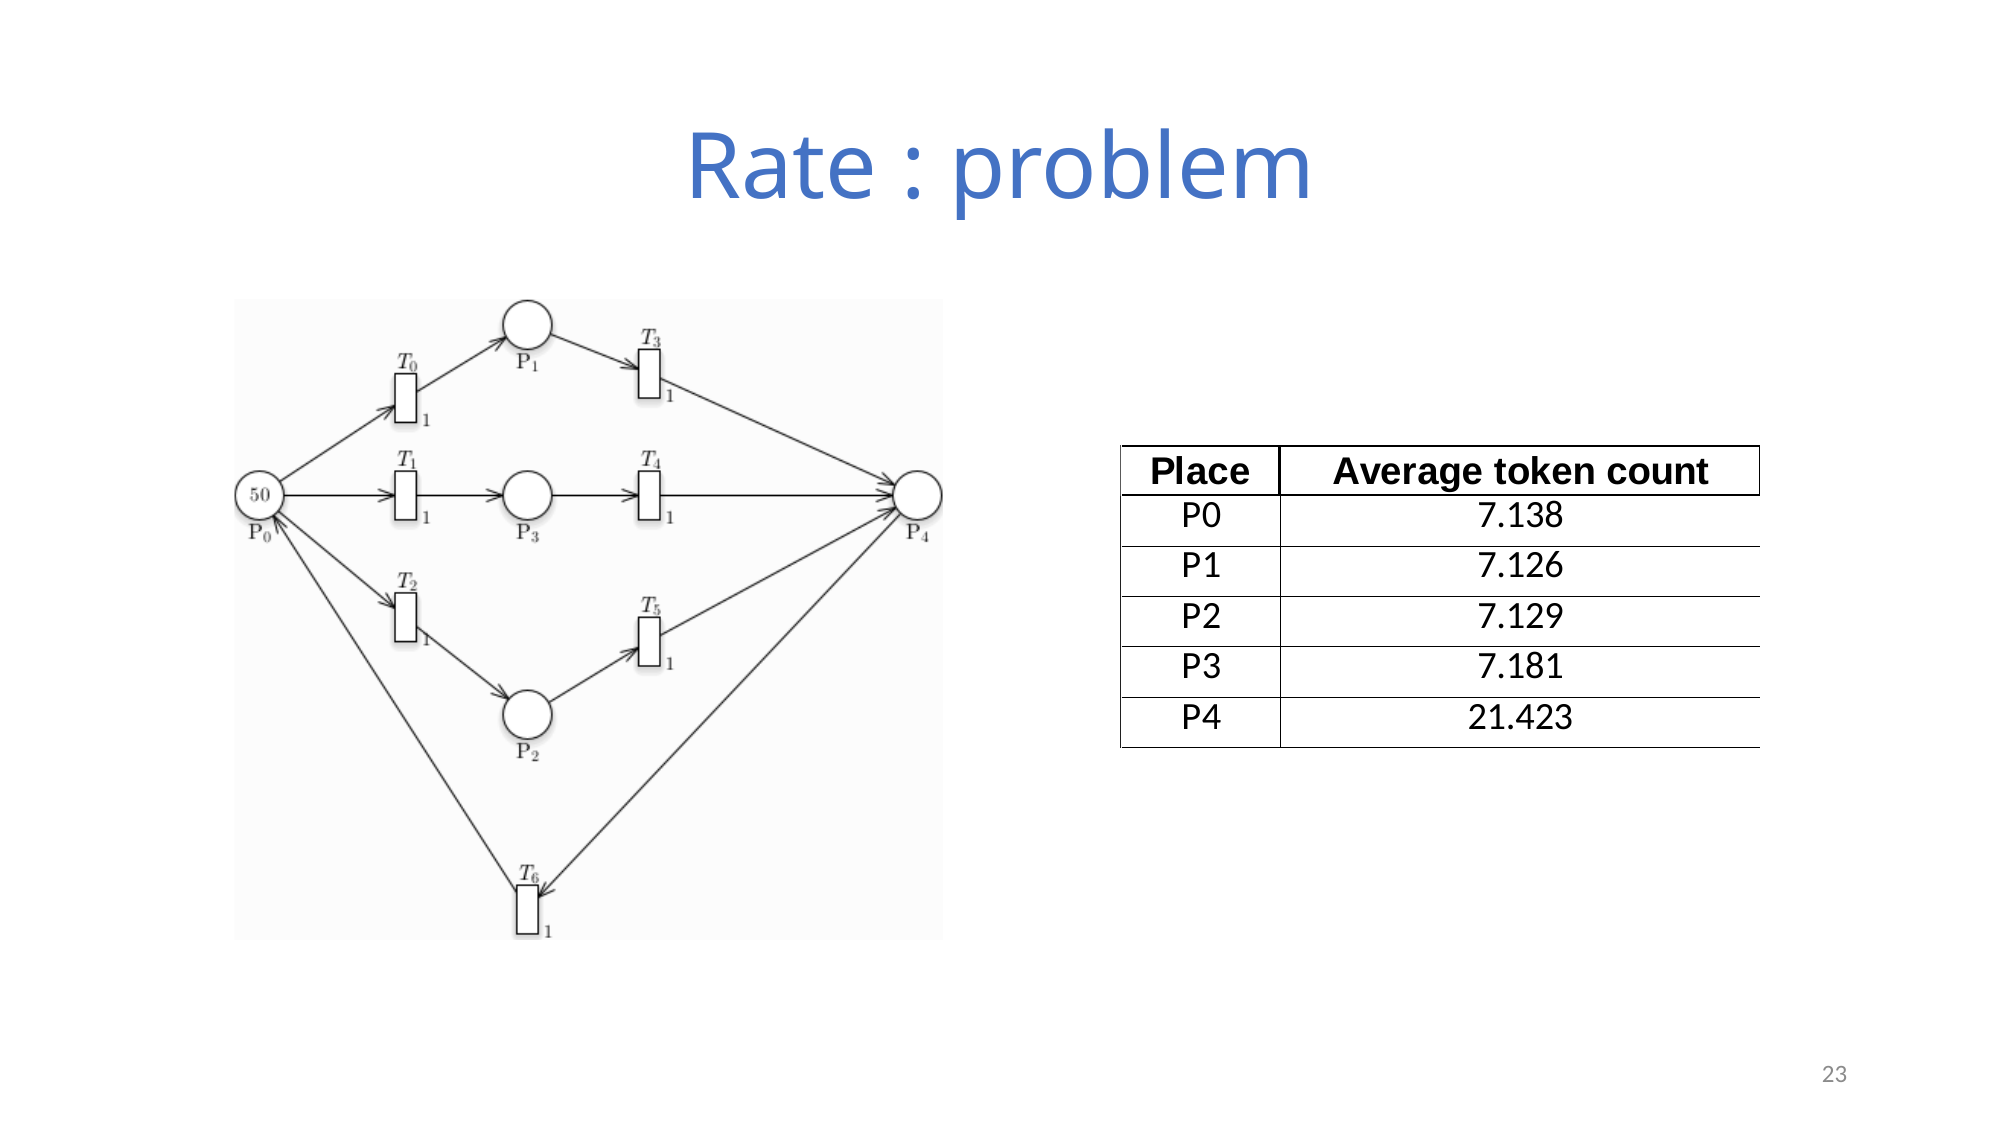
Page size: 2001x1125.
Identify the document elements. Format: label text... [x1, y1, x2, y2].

title Rate : problem [137, 59, 1863, 278]
picture [234, 299, 943, 940]
picture [1120, 445, 1762, 749]
slide_number 23 [1412, 1042, 1863, 1103]
